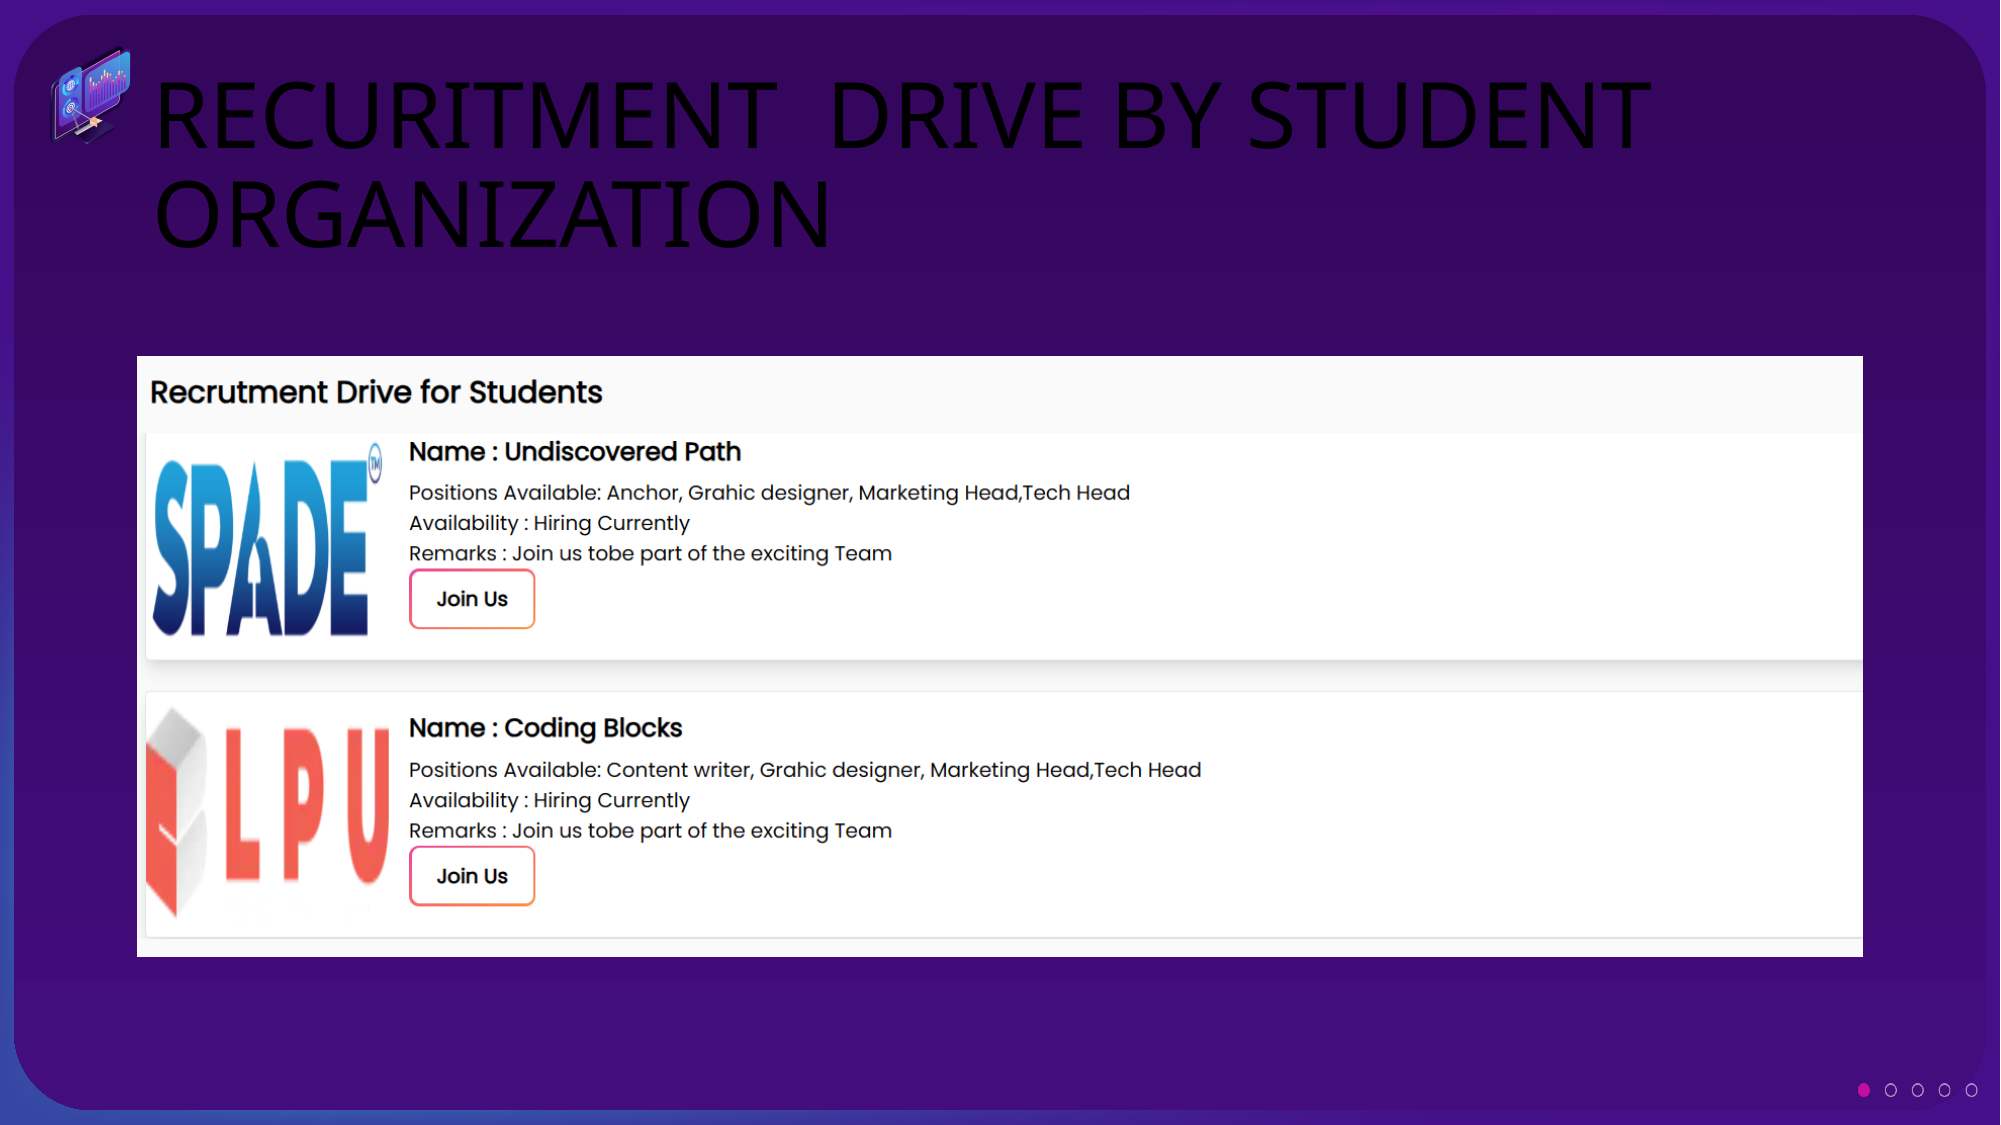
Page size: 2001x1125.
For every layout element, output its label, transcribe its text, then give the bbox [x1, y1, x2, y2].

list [137, 356, 1863, 957]
picture [0, 0, 2000, 1125]
title RECURITMENT DRIVE BY STUDENT ORGANIZATION [137, 59, 1863, 278]
